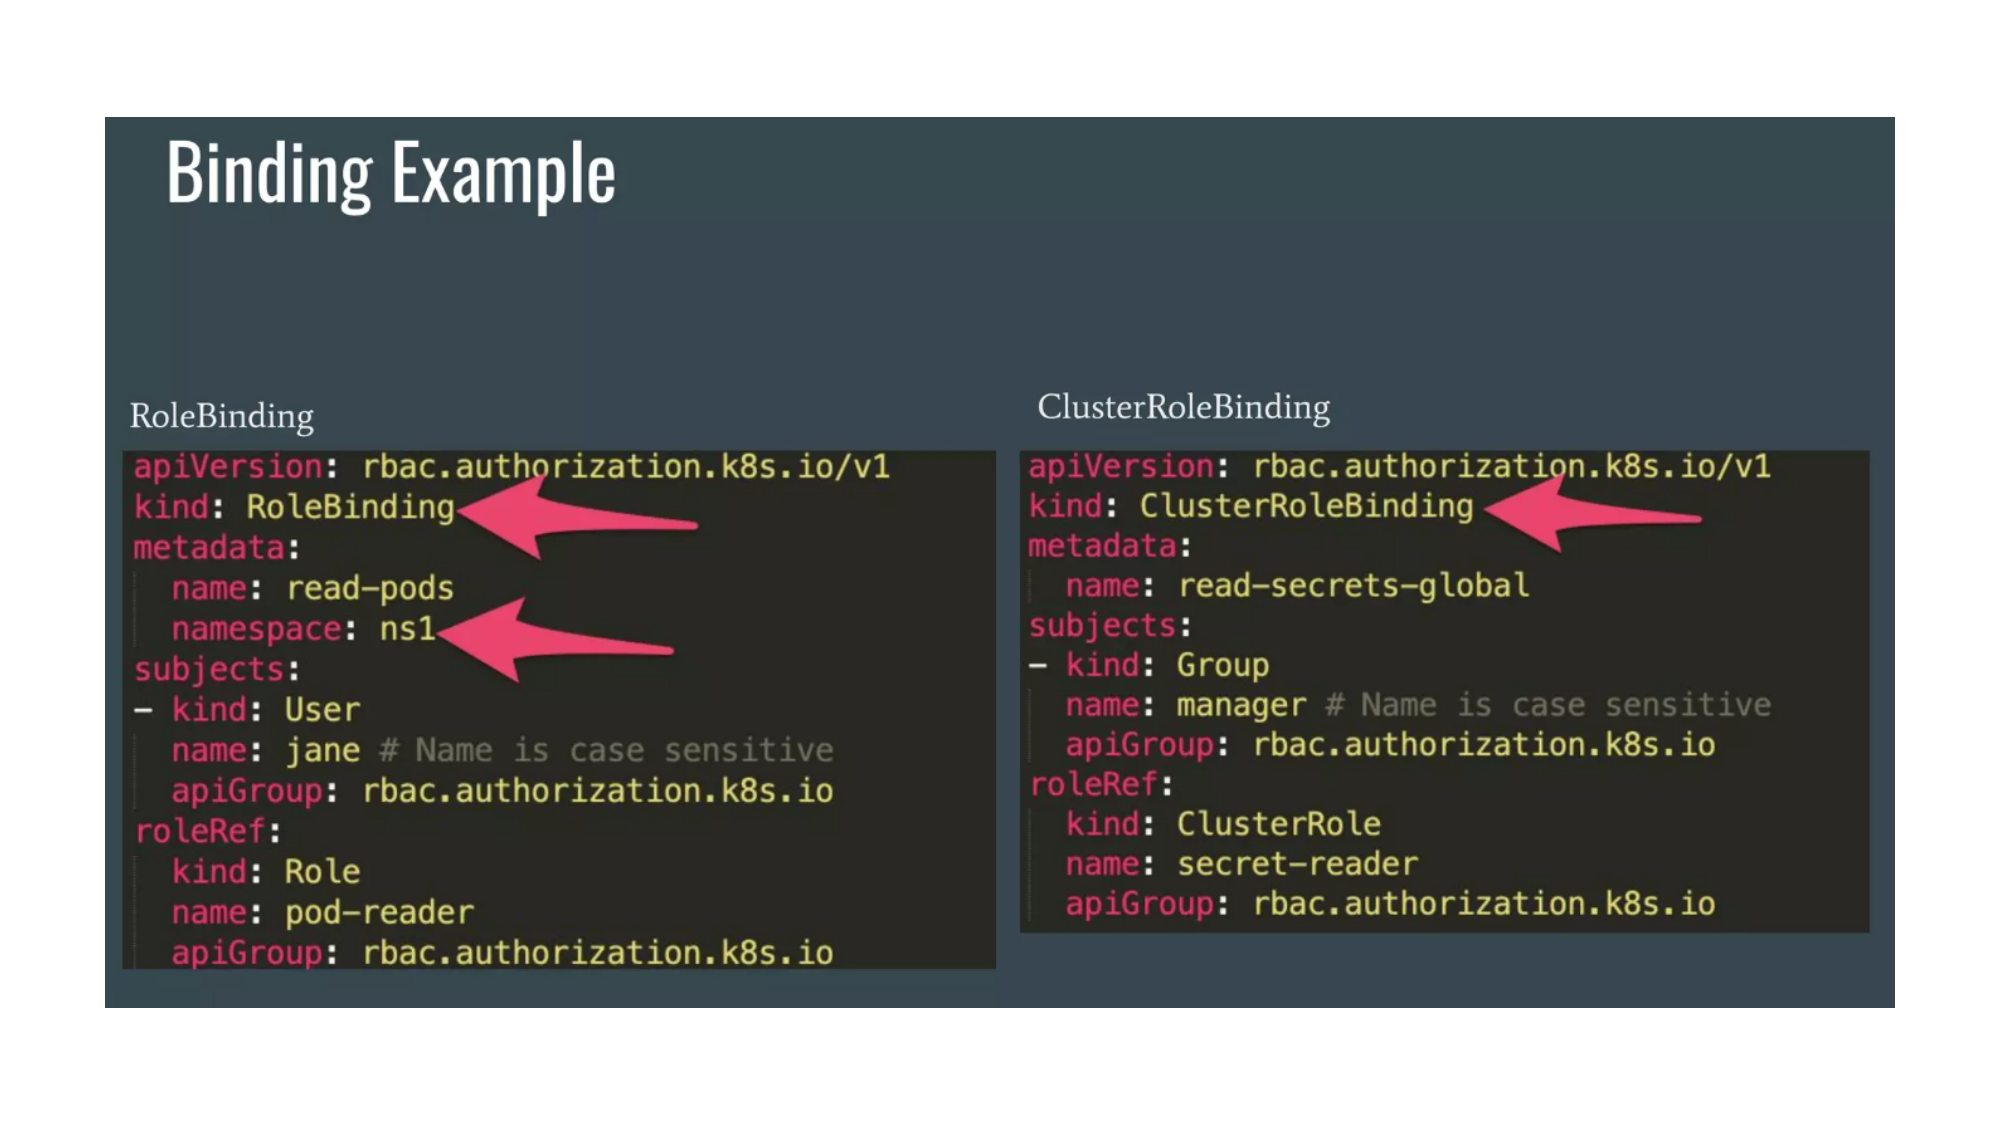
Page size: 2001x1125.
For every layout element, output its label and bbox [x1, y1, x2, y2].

picture [105, 117, 1895, 1008]
